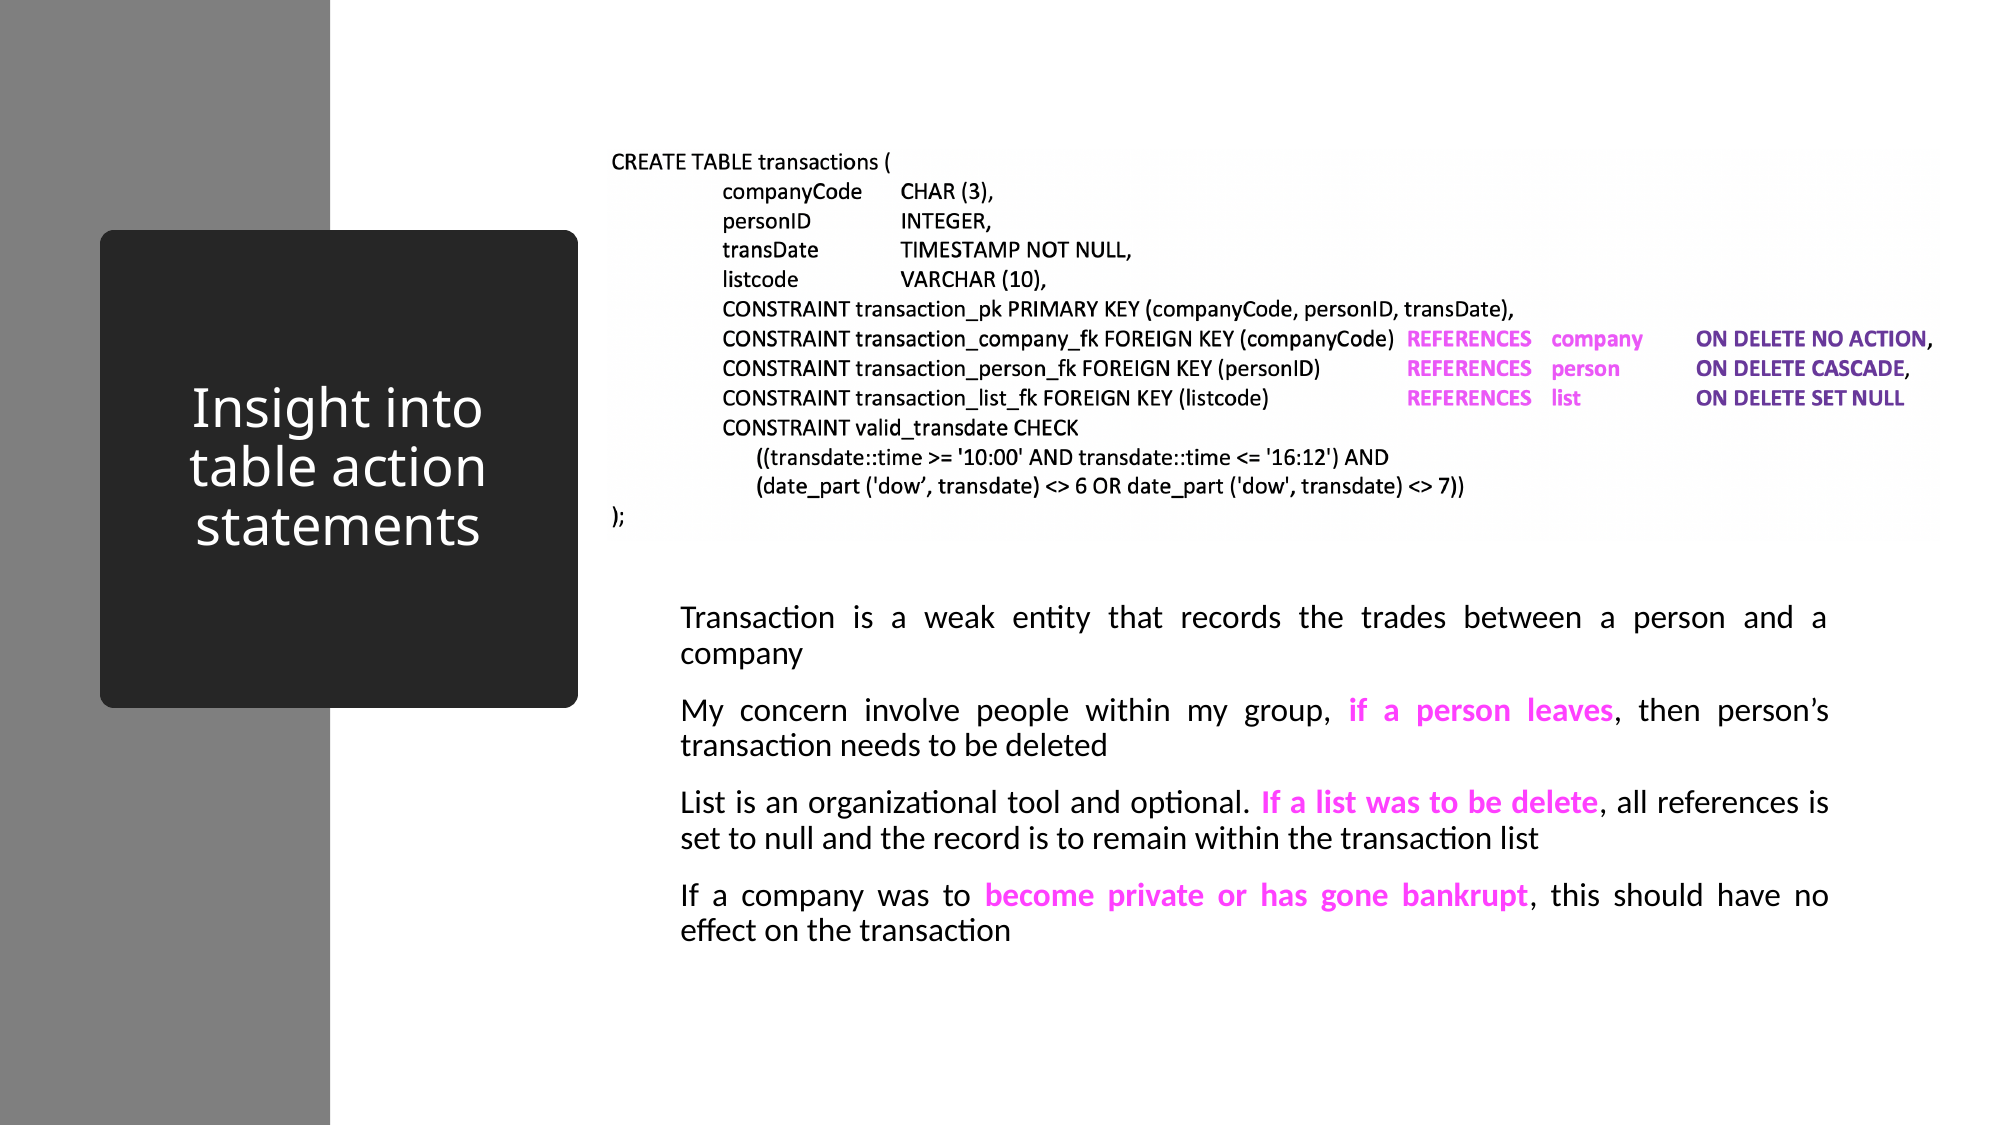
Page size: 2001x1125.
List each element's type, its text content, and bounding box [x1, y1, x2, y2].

title Insight into table action statements [113, 243, 564, 694]
text_box [0, 0, 331, 1125]
list Transaction is a weak entity that records the trades between a person and a company My concern involve people within my group, if a person leaves, then person’s transaction needs to be deleted List is an organizational tool and optional. If a list was to be delete, all references is set to null and the record is to remain within the transaction list If a company was to become private or has gone bankrupt, this should have no effect on the transaction [665, 592, 1845, 1008]
picture [607, 149, 1940, 541]
